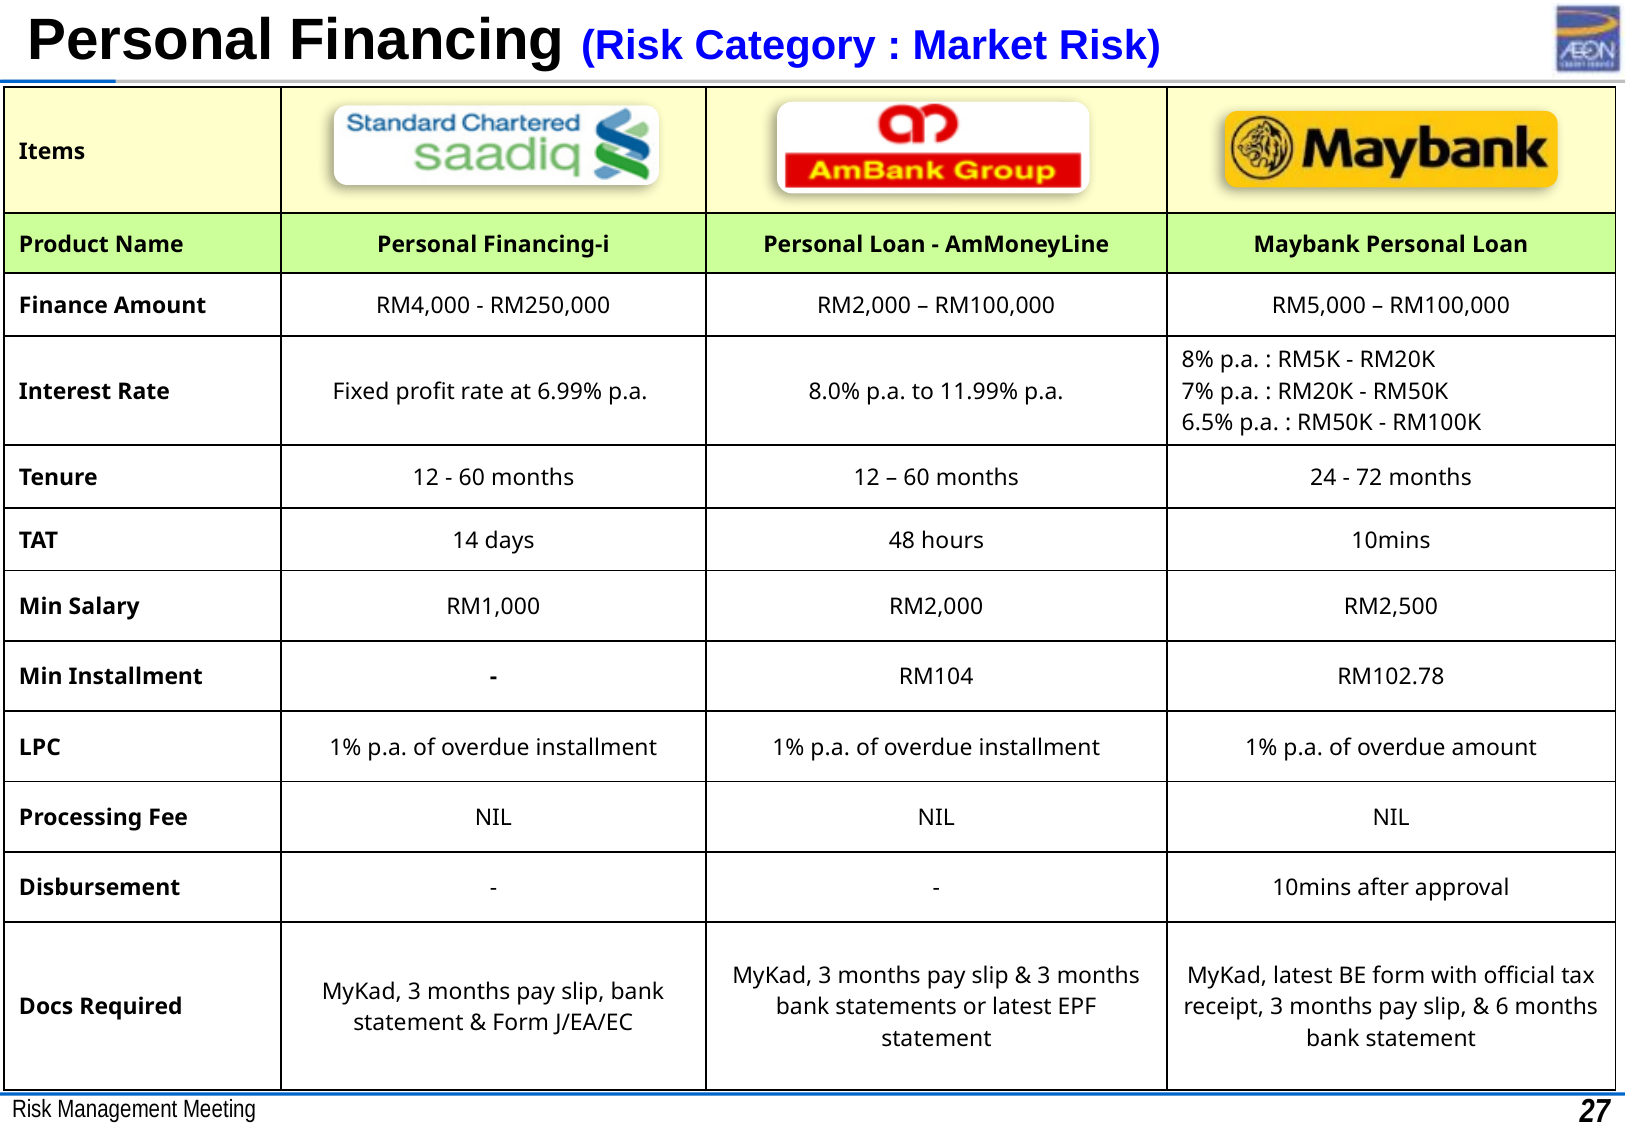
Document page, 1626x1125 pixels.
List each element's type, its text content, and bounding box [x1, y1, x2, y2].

table_cell RM2,500 [1168, 571, 1615, 640]
table_cell 24 - 72 months [1168, 446, 1615, 507]
table_cell RM1,000 [282, 571, 705, 640]
table_cell 12 – 60 months [707, 446, 1166, 507]
table_header Items [5, 88, 280, 212]
table_cell Product Name [5, 214, 280, 272]
table_cell 8.0% p.a. to 11.99% p.a. [707, 337, 1166, 444]
table_cell LPC [5, 712, 280, 781]
table_cell Processing Fee [5, 782, 280, 851]
table_cell Disbursement [5, 853, 280, 921]
table_header [707, 88, 1166, 212]
picture [333, 105, 660, 186]
table_cell MyKad, 3 months pay slip & 3 months bank statements or latest EPF statement [707, 923, 1166, 1089]
table_cell MyKad, latest BE form with official tax receipt, 3 months pay slip, & 6 months bank statement [1168, 923, 1615, 1089]
table_cell Fixed profit rate at 6.99% p.a. [282, 337, 705, 444]
table_cell - [282, 853, 705, 921]
table_cell RM5,000 – RM100,000 [1168, 274, 1615, 335]
table_cell Maybank Personal Loan [1168, 214, 1615, 272]
table_cell Personal Financing-i [282, 214, 705, 272]
table_cell RM4,000 - RM250,000 [282, 274, 705, 335]
table_cell RM104 [707, 642, 1166, 710]
table_header [282, 88, 705, 212]
table_cell RM102.78 [1168, 642, 1615, 710]
table_cell RM2,000 [707, 571, 1166, 640]
table_cell Personal Loan - AmMoneyLine [707, 214, 1166, 272]
table_cell MyKad, 3 months pay slip, bank statement & Form J/EA/EC [282, 923, 705, 1089]
picture [776, 101, 1090, 194]
picture [1224, 110, 1558, 188]
table_cell 8% p.a. : RM5K - RM20K 7% p.a. : RM20K - RM50K 6.5% p.a. : RM50K - RM100K [1168, 337, 1615, 444]
table_cell 10mins [1168, 509, 1615, 570]
table_cell Interest Rate [5, 337, 280, 444]
table_header [1168, 88, 1615, 212]
table_cell - [282, 642, 705, 710]
table_cell TAT [5, 509, 280, 570]
table_cell 1% p.a. of overdue installment [282, 712, 705, 781]
table_cell Min Installment [5, 642, 280, 710]
table_cell NIL [1168, 782, 1615, 851]
table_cell 14 days [282, 509, 705, 570]
table_cell NIL [707, 782, 1166, 851]
table_cell 10mins after approval [1168, 853, 1615, 921]
table_cell 12 - 60 months [282, 446, 705, 507]
table_cell 1% p.a. of overdue installment [707, 712, 1166, 781]
table_cell Tenure [5, 446, 280, 507]
table_cell 1% p.a. of overdue amount [1168, 712, 1615, 781]
table_cell NIL [282, 782, 705, 851]
table_cell Finance Amount [5, 274, 280, 335]
table_cell 48 hours [707, 509, 1166, 570]
table_cell RM2,000 – RM100,000 [707, 274, 1166, 335]
table_cell Min Salary [5, 571, 280, 640]
table_cell Docs Required [5, 923, 280, 1089]
table_cell - [707, 853, 1166, 921]
text_box Personal Financing (Risk Category : Market Risk) [12, 0, 1625, 80]
